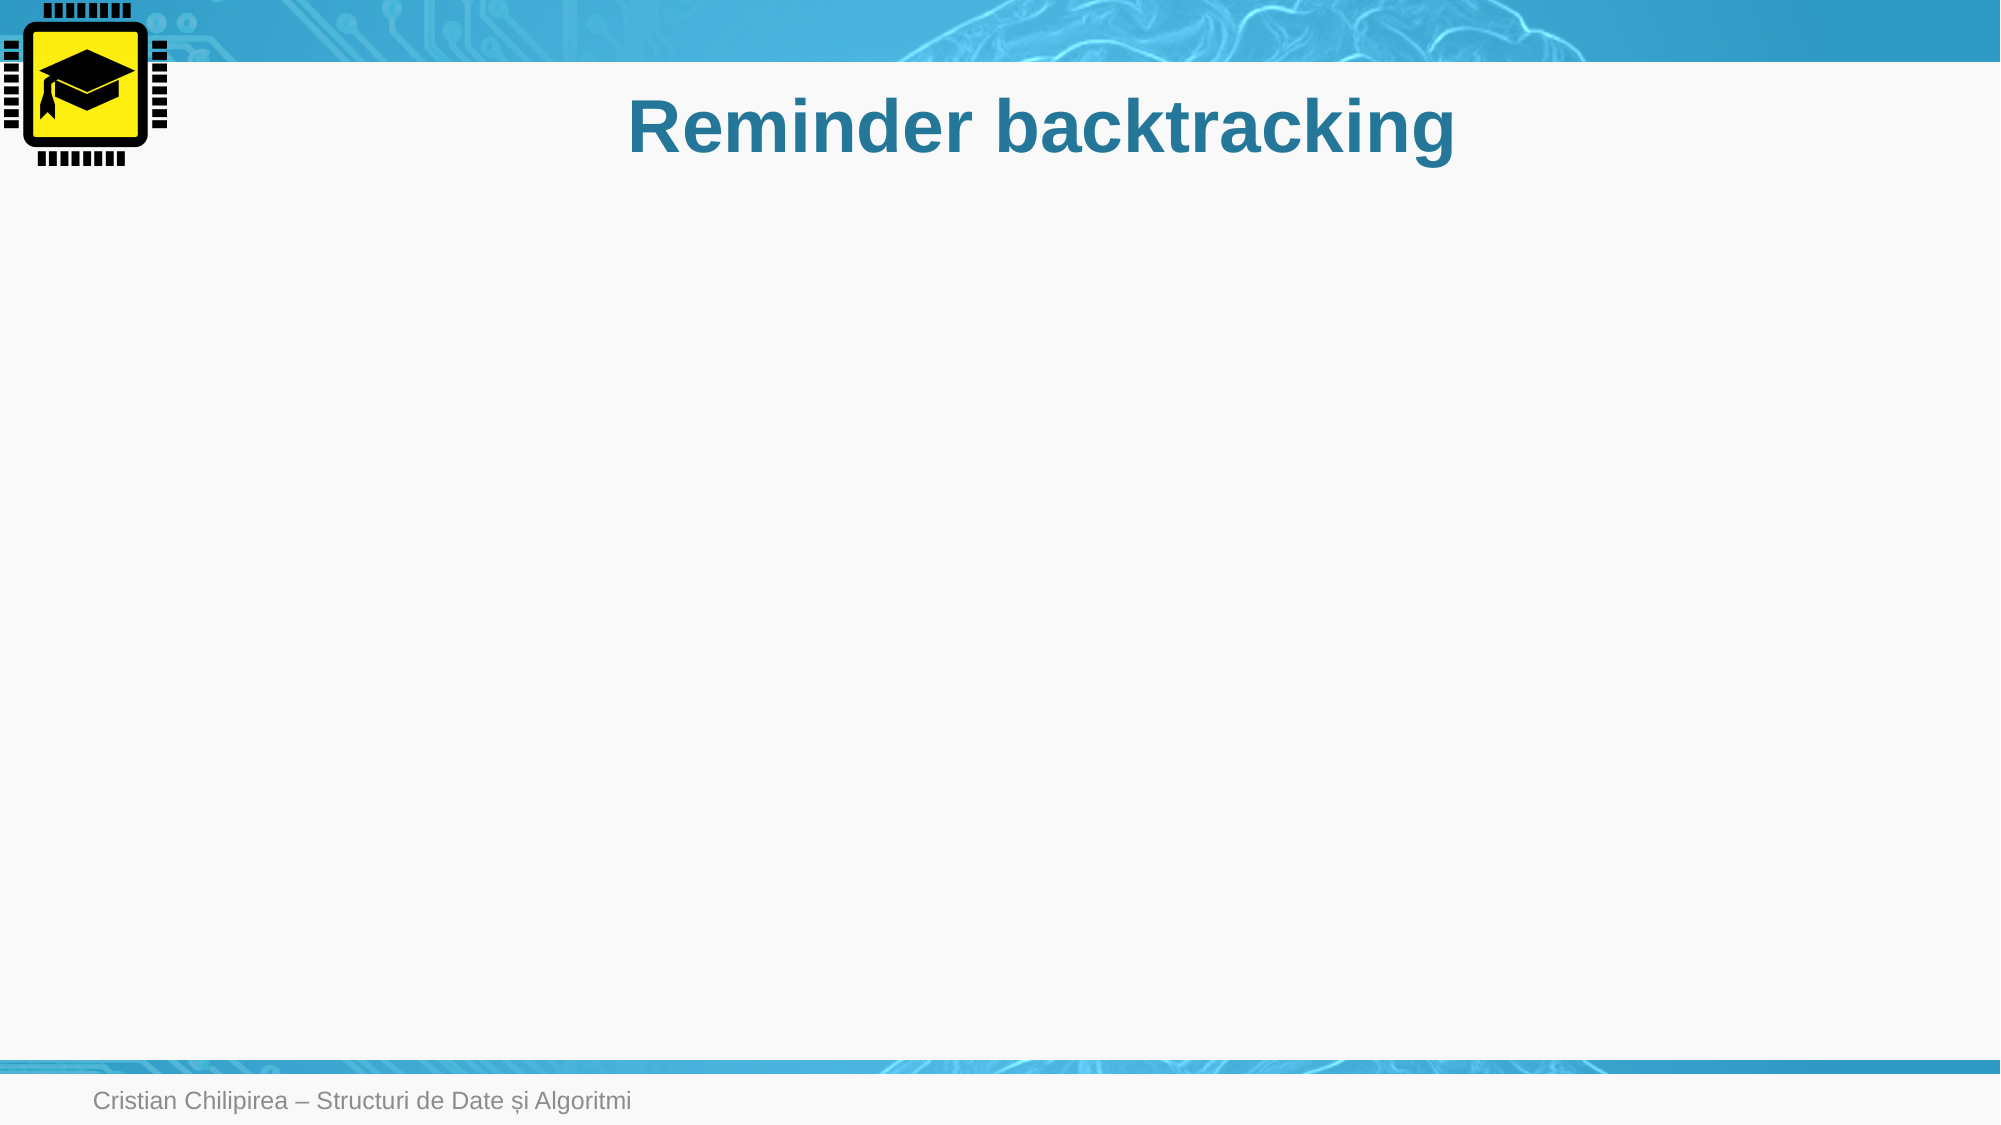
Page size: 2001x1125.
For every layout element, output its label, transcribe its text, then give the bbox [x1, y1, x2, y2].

picture [0, 1060, 2000, 1074]
title Reminder backtracking [170, 76, 1915, 180]
picture [0, 0, 2000, 166]
footer Cristian Chilipirea – Structuri de Date și Algoritmi [77, 1073, 1338, 1125]
